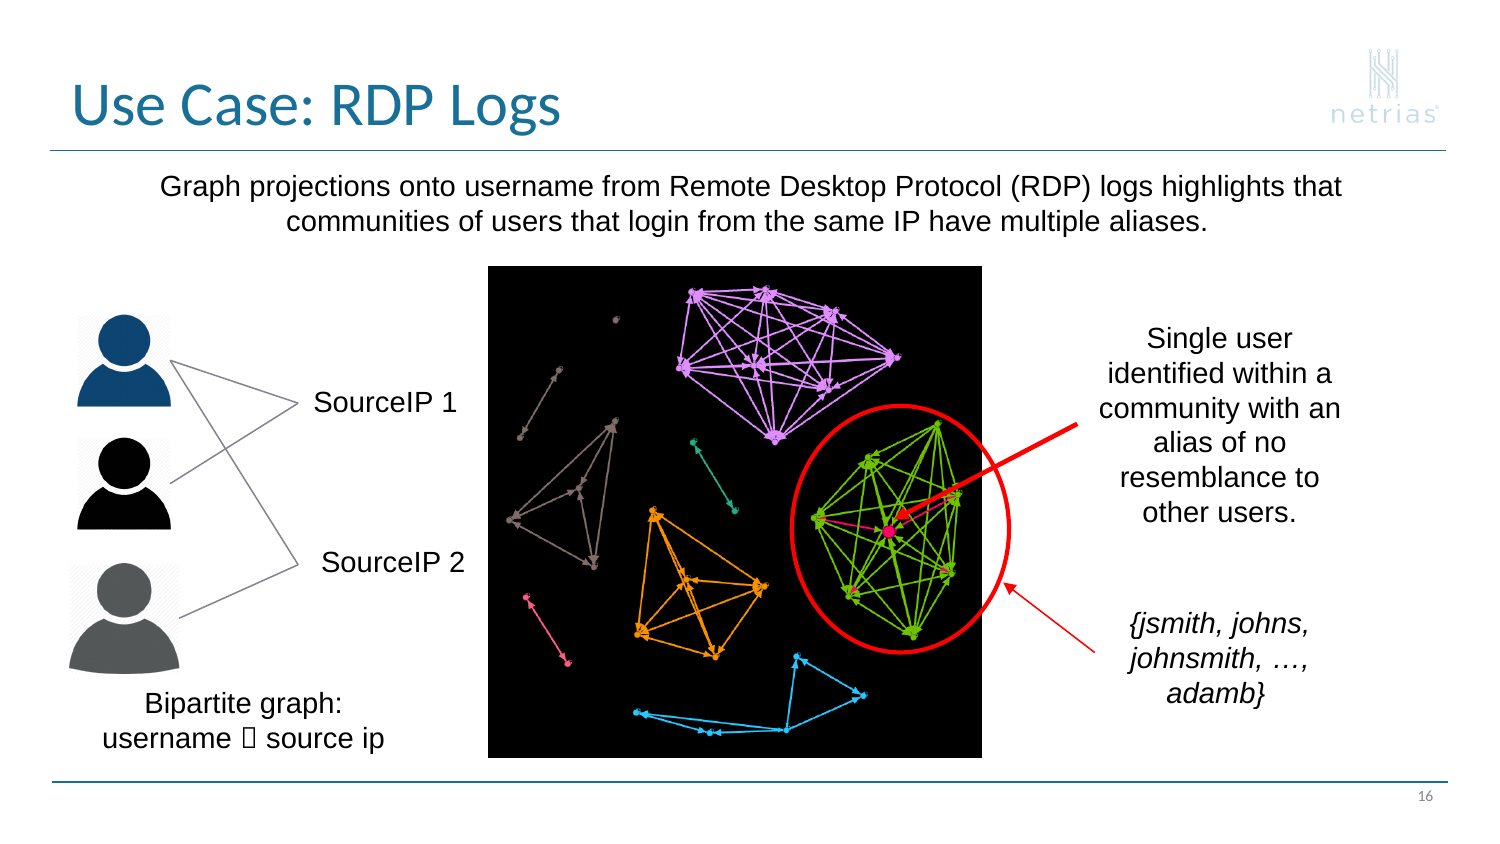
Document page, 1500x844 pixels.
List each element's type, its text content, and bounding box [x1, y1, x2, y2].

text_box Graph projections onto username from Remote Desktop Protocol (RDP) logs highlights that communities of users that login from the same IP have multiple aliases. [77, 160, 1426, 245]
picture [77, 437, 169, 531]
text_box Bipartite graph: username  source ip [77, 676, 410, 762]
text_box Single user identified within a community with an alias of no resemblance to other users. [1077, 311, 1363, 537]
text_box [1002, 582, 1095, 653]
text_box {jsmith, johns, johnsmith, …, adamb} [1077, 597, 1363, 718]
text_box SourceIP 1 [304, 368, 482, 438]
picture [487, 266, 983, 759]
title Use Case: RDP Logs [56, 49, 1444, 161]
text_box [169, 402, 299, 484]
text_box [178, 571, 299, 619]
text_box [893, 424, 1078, 520]
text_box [169, 491, 299, 565]
text_box SourceIP 2 [303, 528, 482, 598]
slide_number 16 [1377, 782, 1449, 809]
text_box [169, 360, 299, 402]
picture [77, 314, 171, 407]
text_box [987, 529, 1012, 608]
picture [68, 562, 180, 674]
